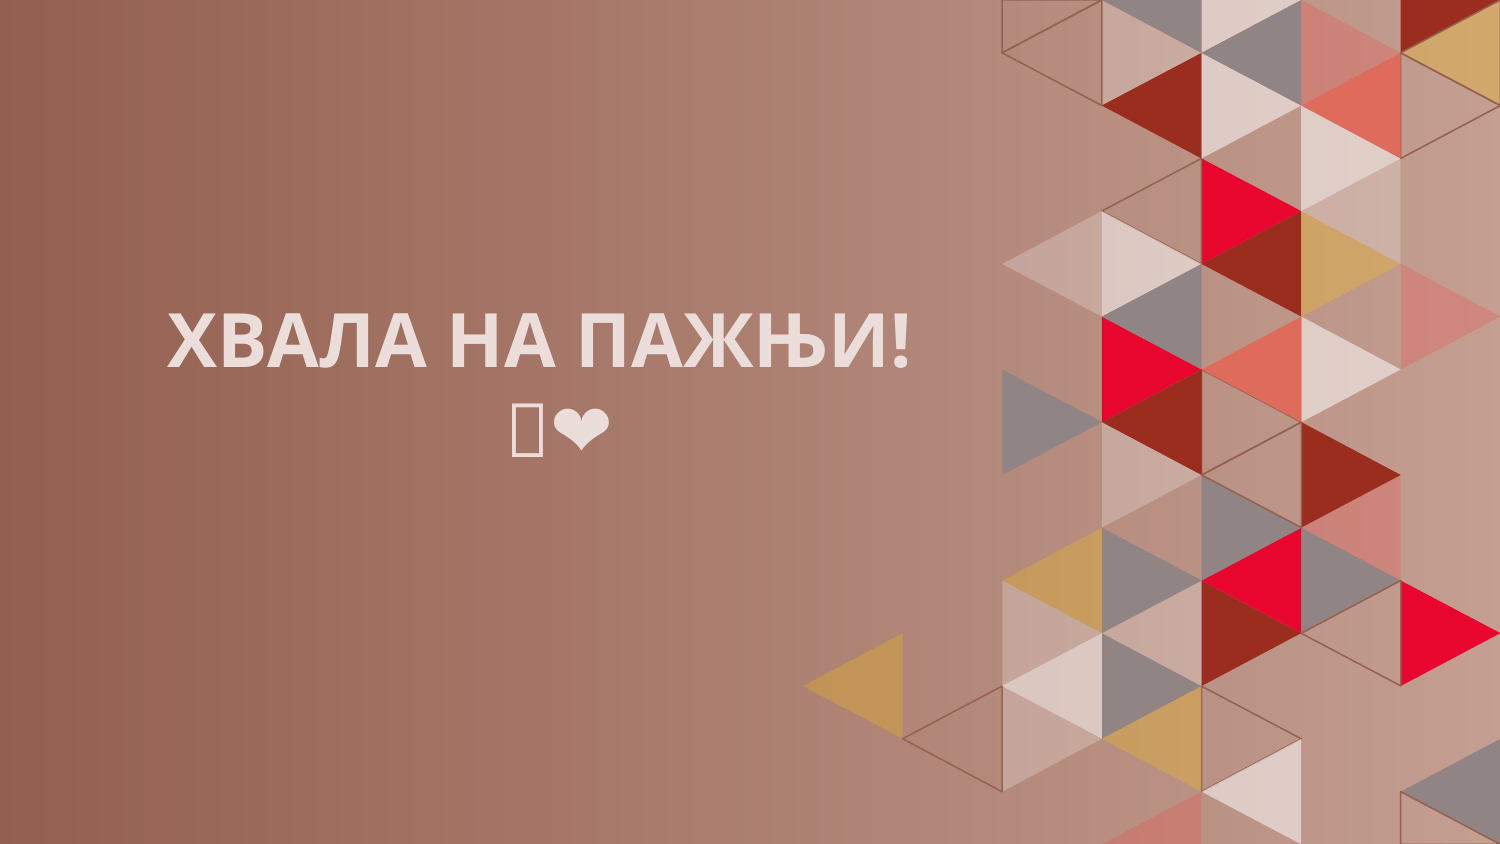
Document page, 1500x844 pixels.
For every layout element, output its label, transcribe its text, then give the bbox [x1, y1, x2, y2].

title ХВАЛА НА ПАЖЊИ! ❤ [62, 296, 1038, 488]
